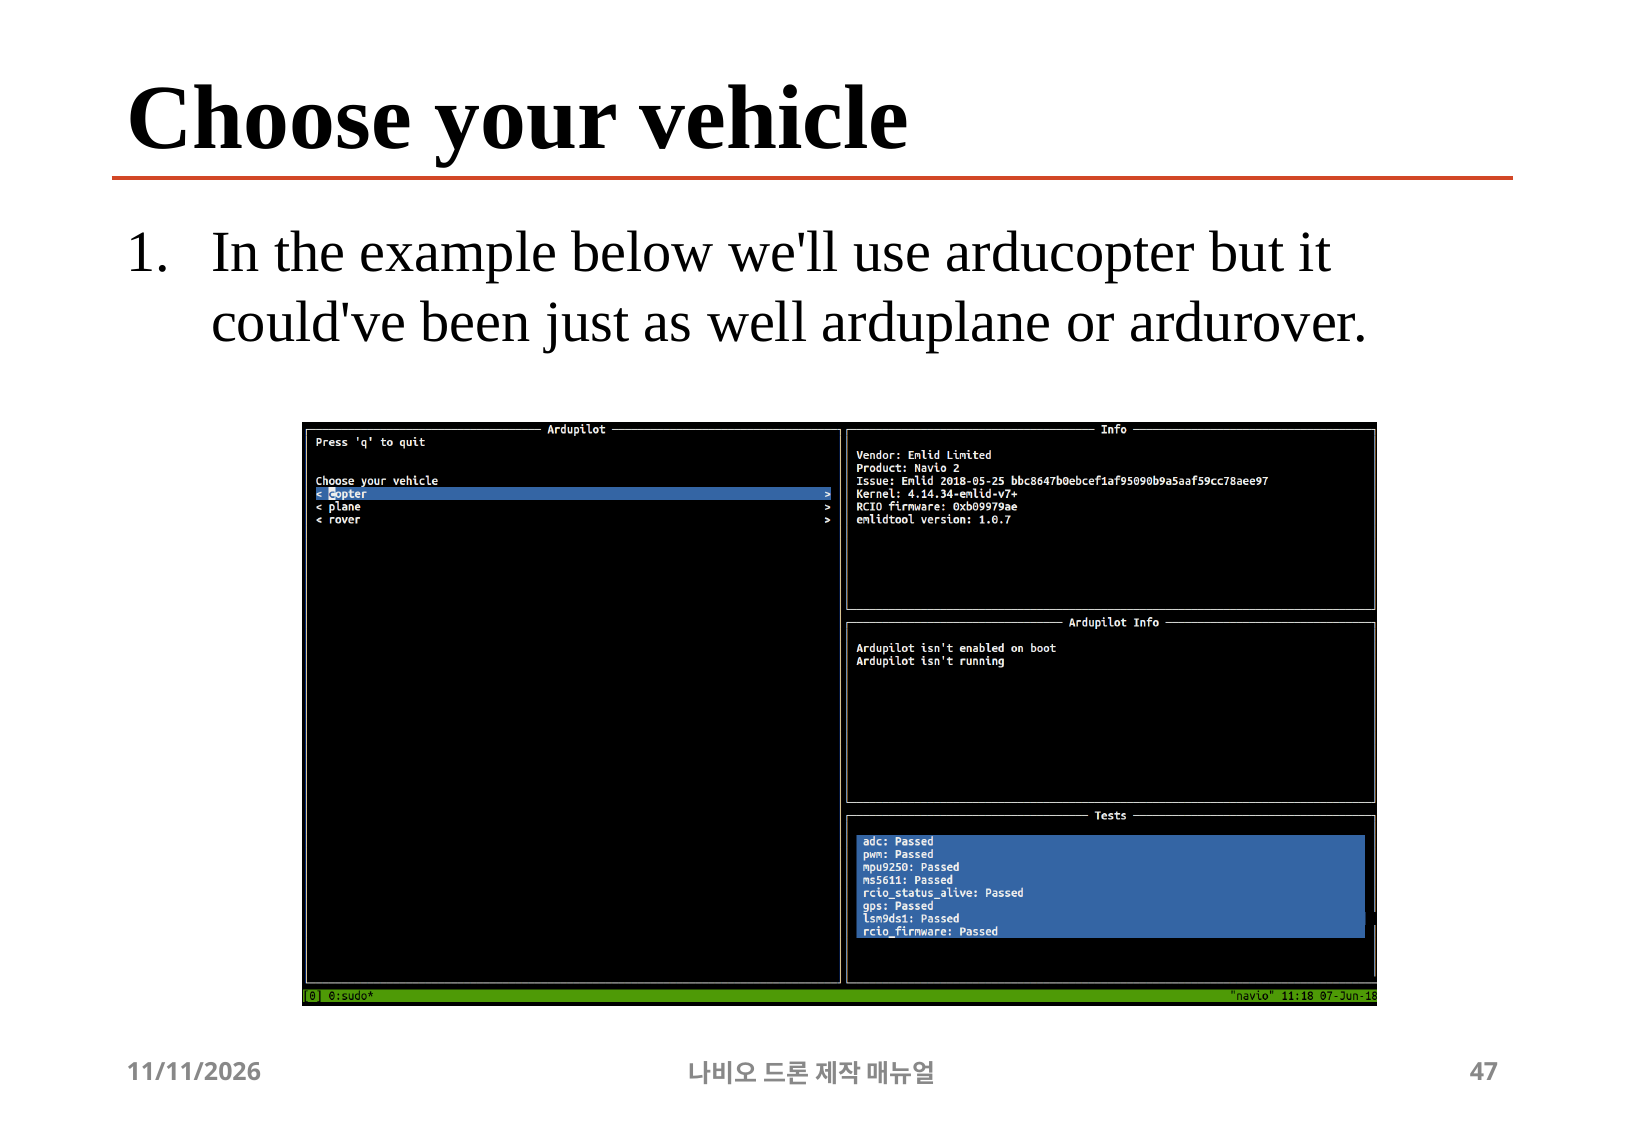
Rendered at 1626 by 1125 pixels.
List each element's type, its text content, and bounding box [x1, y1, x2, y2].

footer 나비오 드론 제작 매뉴얼 [538, 1042, 1087, 1103]
list In the example below we'll use arducopter but it could've been just as well arduplane or ardurover. [111, 205, 1514, 395]
slide_number 47 [1433, 1042, 1514, 1103]
title Choose your vehicle [111, 59, 1514, 179]
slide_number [111, 1042, 303, 1103]
picture [302, 421, 1377, 1006]
